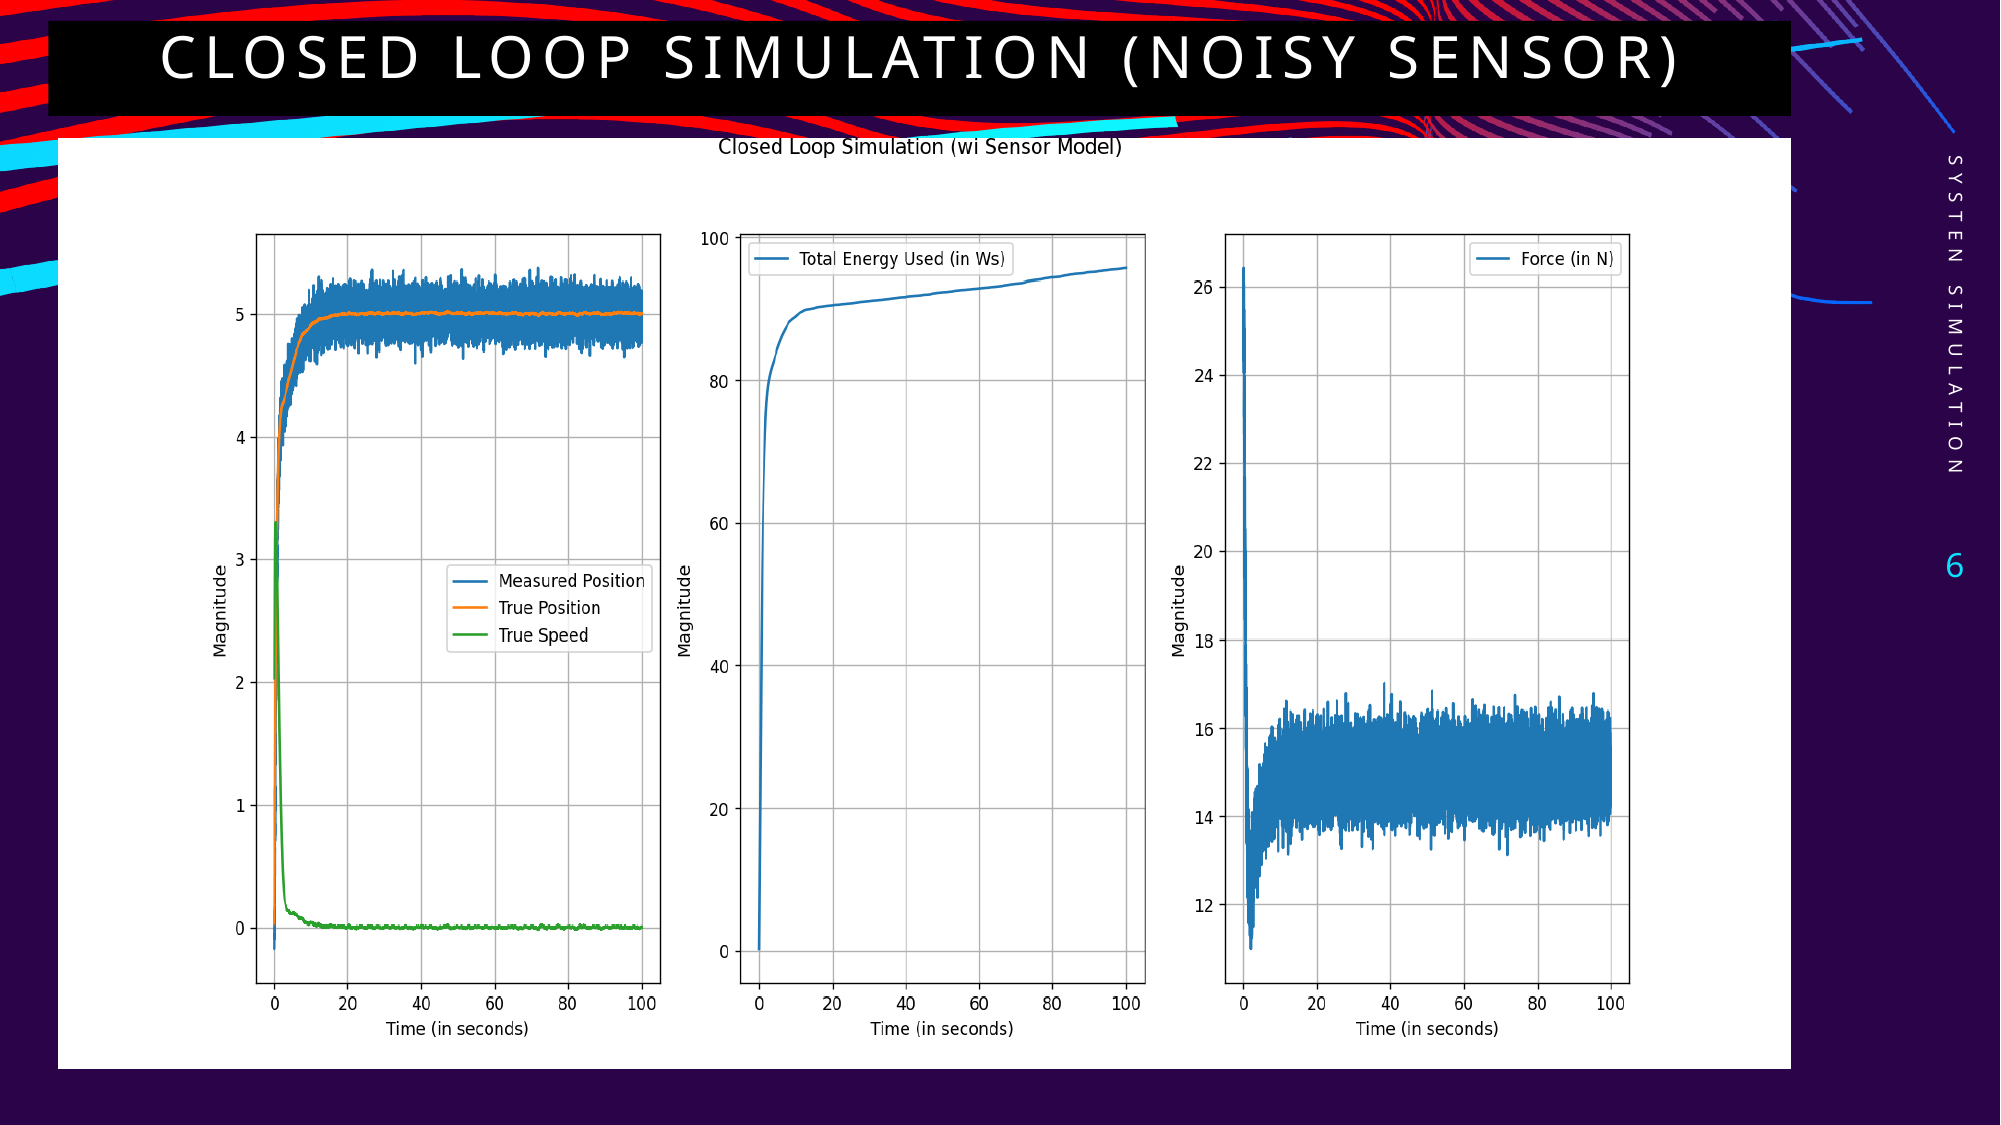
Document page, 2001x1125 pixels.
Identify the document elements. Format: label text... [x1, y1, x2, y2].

footer SYSTEN SIMULATION [1926, 33, 1987, 489]
picture [0, 0, 2000, 1125]
slide_number 6 [1889, 519, 1980, 615]
title Closed Loop SIMULATION (Noisy SENSOR) [48, 20, 1791, 116]
